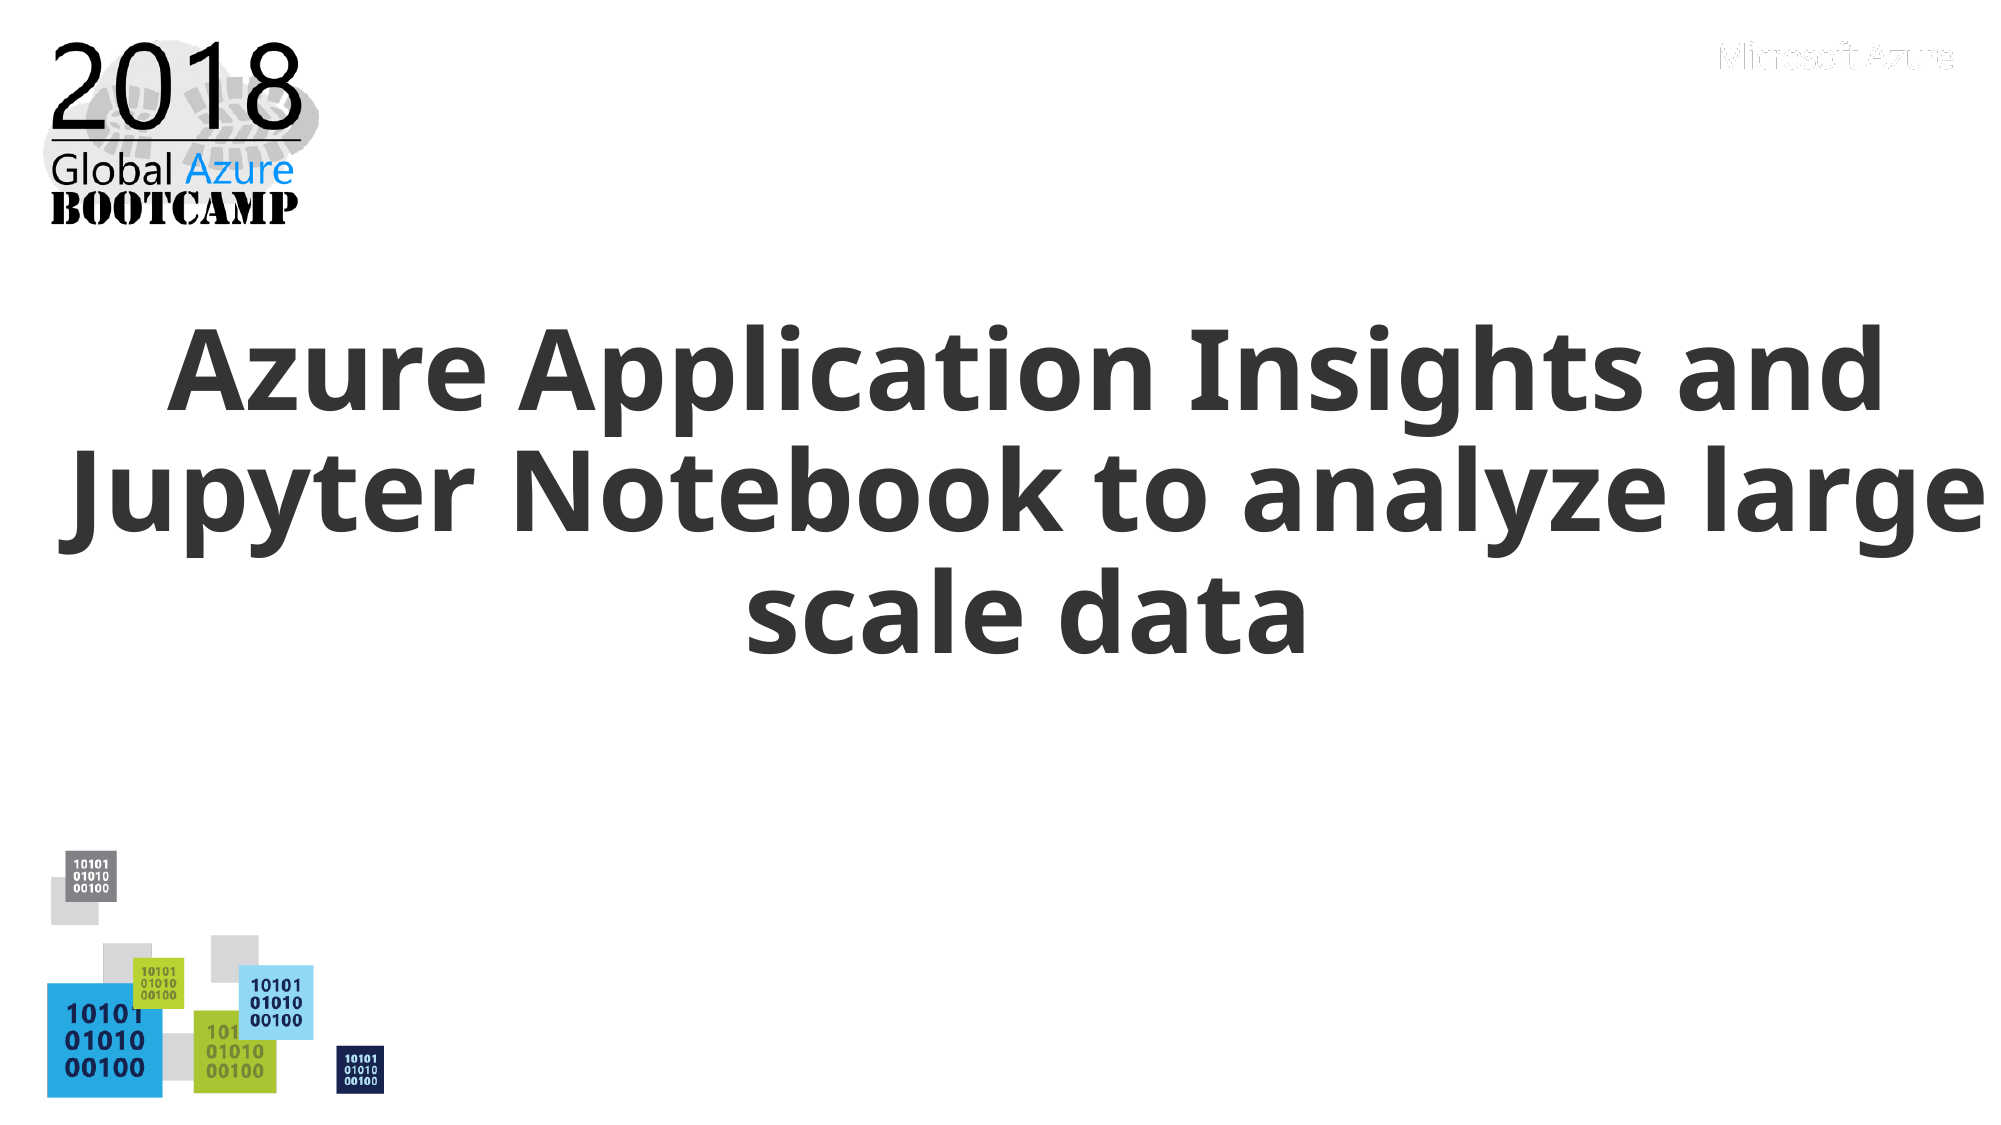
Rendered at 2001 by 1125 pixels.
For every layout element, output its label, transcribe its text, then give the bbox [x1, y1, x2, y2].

picture [17, 808, 463, 1125]
title Azure Application Insights and Jupyter Notebook to analyze large scale data [43, 305, 2000, 718]
picture [1699, 24, 1972, 87]
picture [43, 0, 319, 245]
